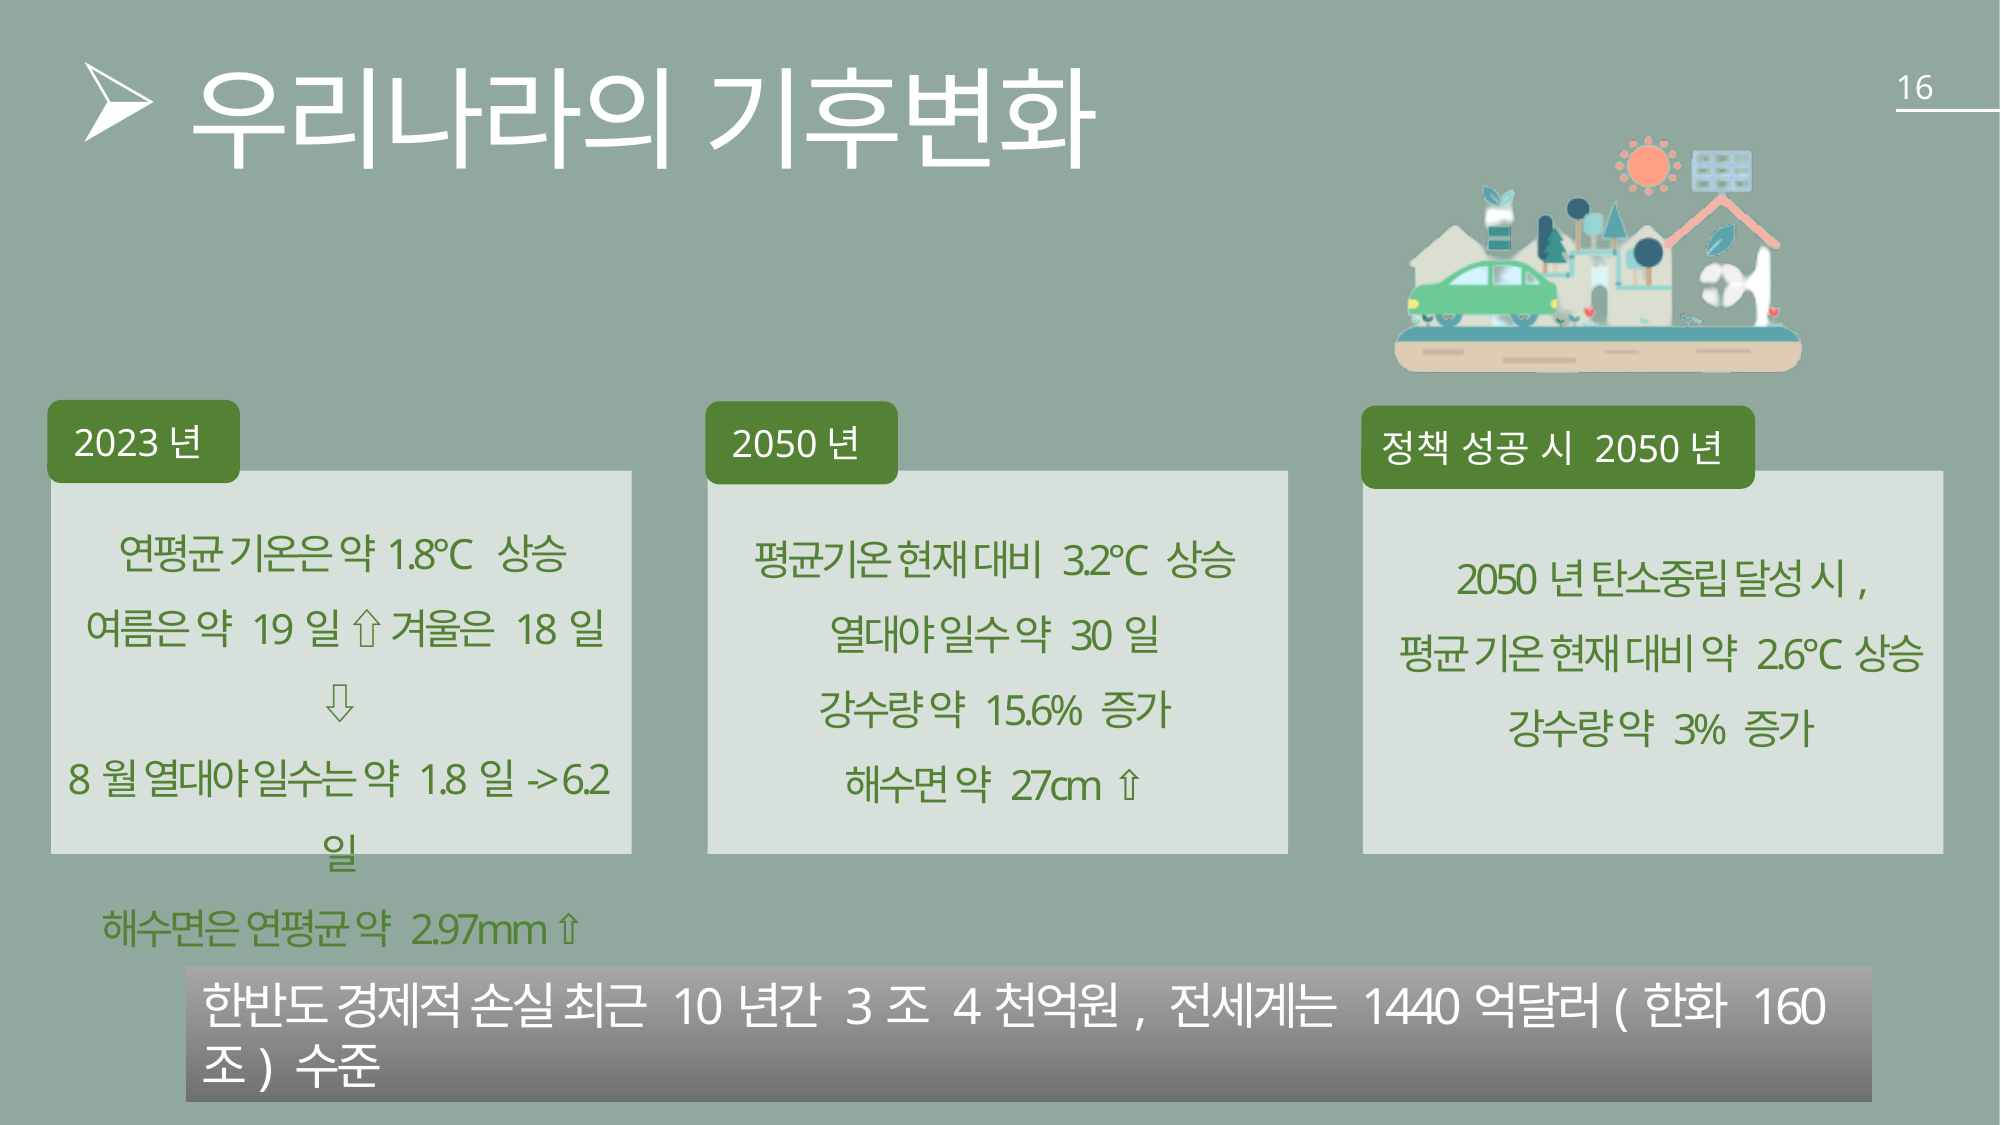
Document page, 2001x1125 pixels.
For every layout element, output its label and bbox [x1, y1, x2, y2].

text_box [0, 438, 632, 927]
text_box [0, 0, 2000, 1125]
picture [1381, 135, 1815, 384]
text_box [707, 470, 1289, 854]
text_box [1362, 470, 1945, 854]
